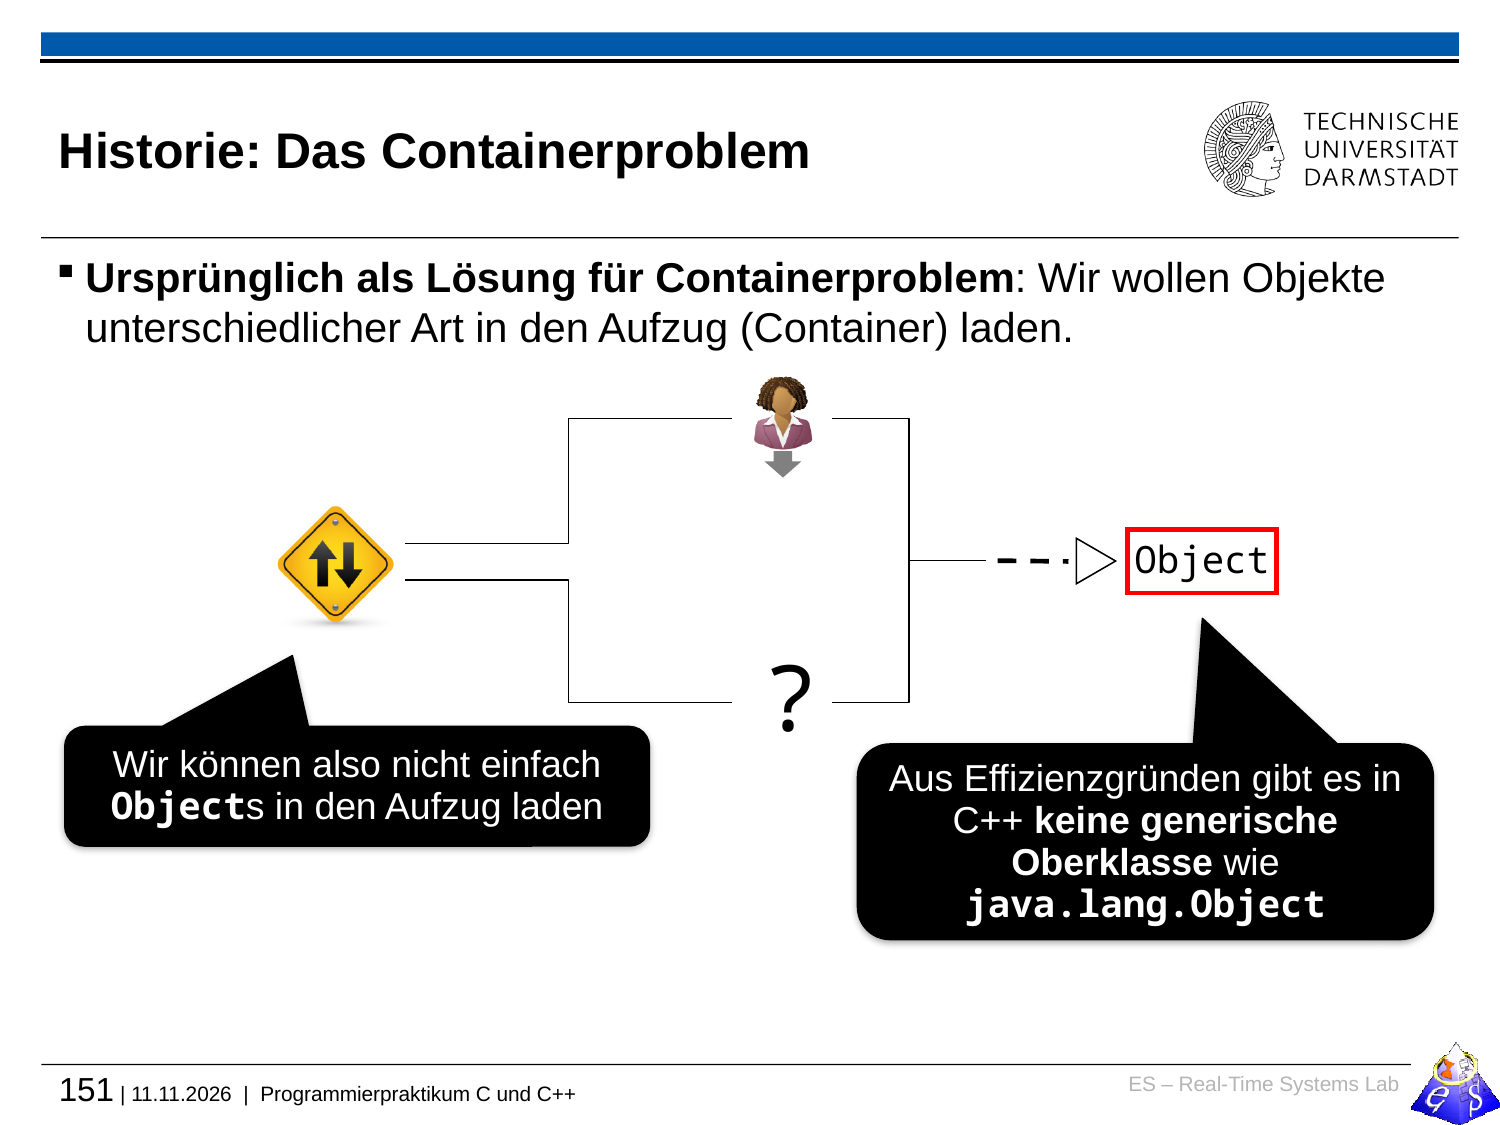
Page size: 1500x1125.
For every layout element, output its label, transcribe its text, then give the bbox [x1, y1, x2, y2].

picture [1187, 84, 1483, 214]
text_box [831, 418, 986, 559]
text_box [1076, 538, 1116, 584]
title Historie: Das Containerproblem [58, 80, 1187, 218]
text_box Object [1127, 529, 1277, 594]
text_box ? [748, 642, 834, 760]
picture [1411, 1041, 1500, 1125]
picture [265, 495, 406, 641]
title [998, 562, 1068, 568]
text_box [404, 418, 732, 544]
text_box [753, 373, 817, 478]
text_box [831, 560, 986, 703]
text_box Aus Effizienzgründen gibt es in C++ keine generische Oberklasse wie java.lang.Object [856, 617, 1435, 941]
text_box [405, 579, 732, 703]
text_box Wir können also nicht einfach Objects in den Aufzug laden [64, 654, 651, 847]
list Ursprünglich als Lösung für Containerproblem: Wir wollen Objekte unterschiedlicher Art in den Aufzug (Container) laden. [41, 243, 1459, 1059]
